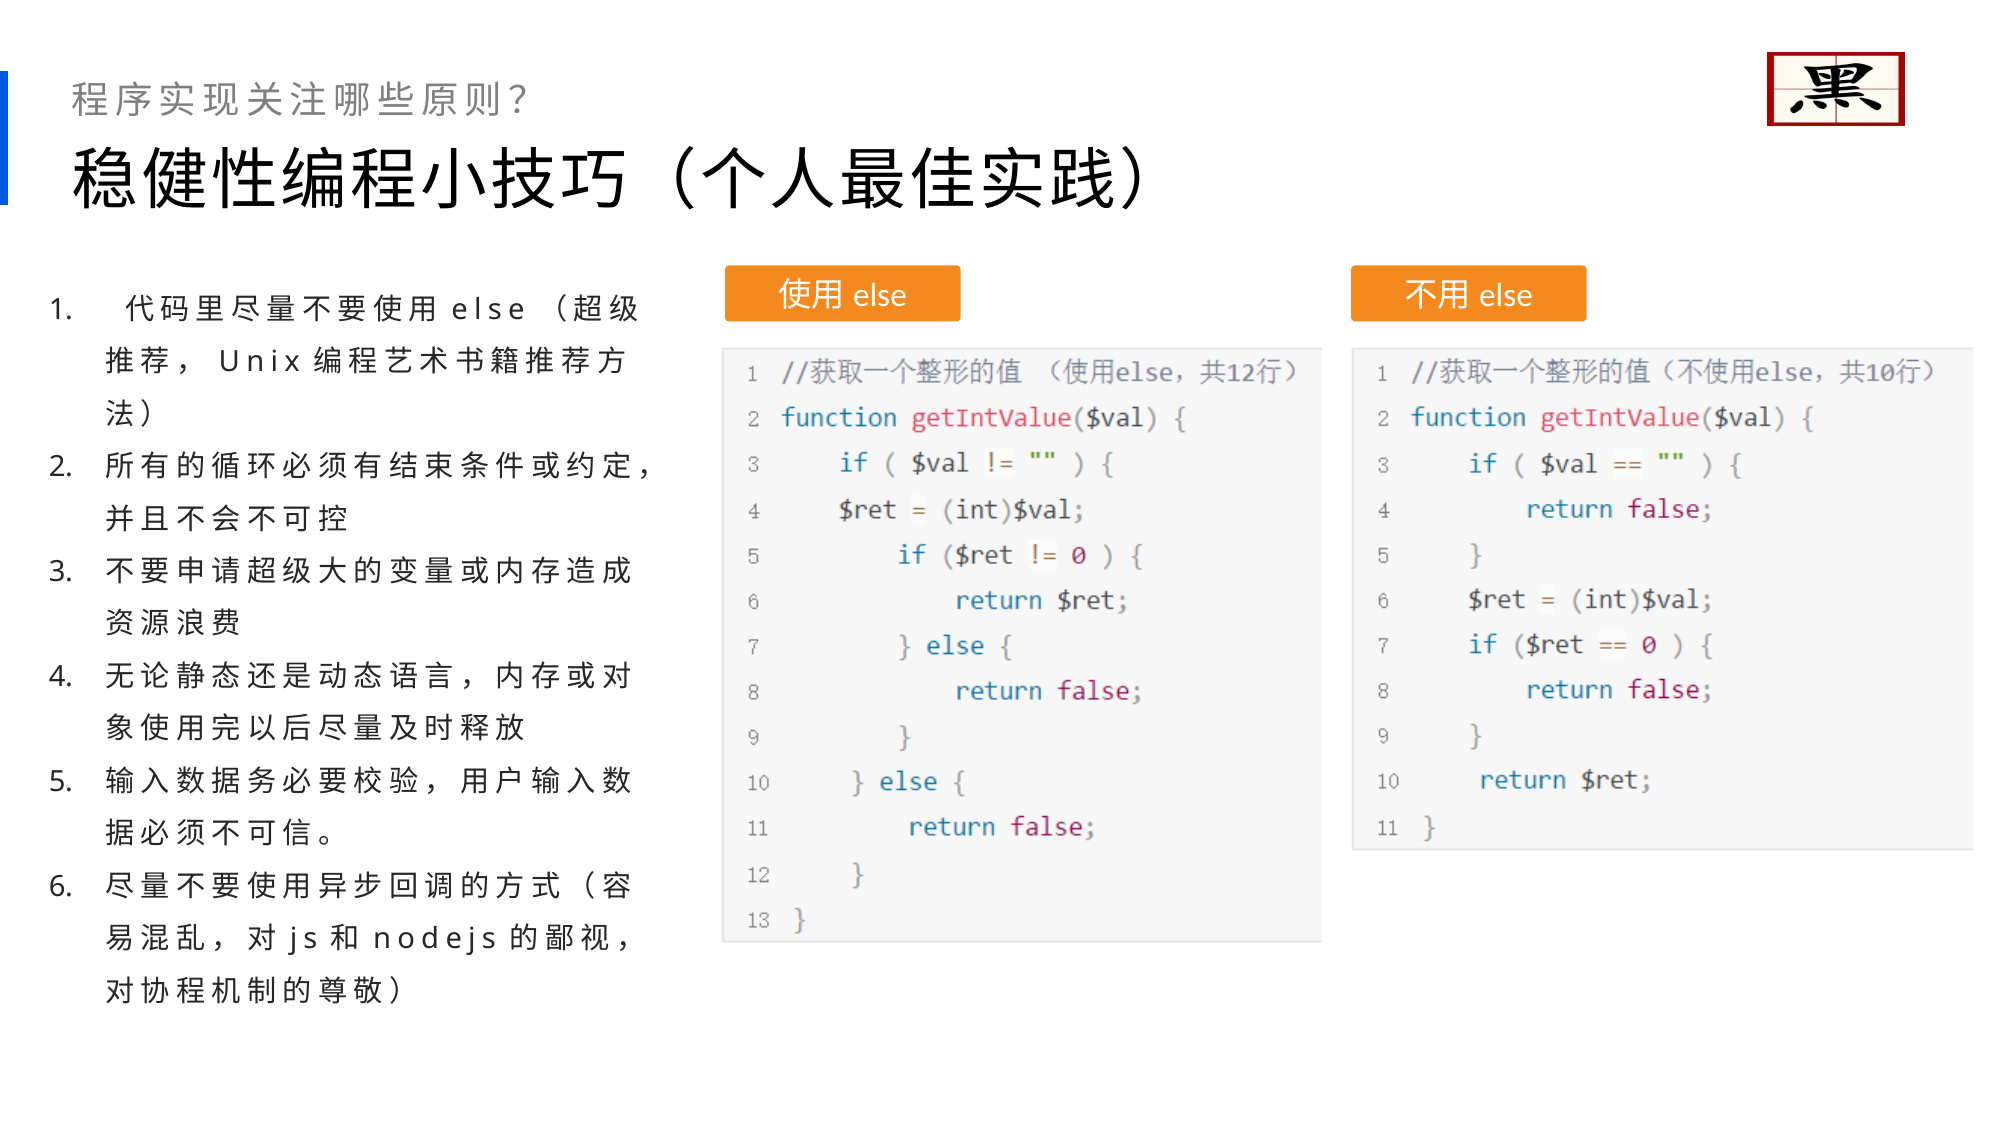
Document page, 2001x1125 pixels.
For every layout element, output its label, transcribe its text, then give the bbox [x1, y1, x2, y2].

picture [713, 339, 1322, 952]
text_box 代码里尽量不要使用else（超级推荐，Unix编程艺术书籍推荐方法） 所有的循环必须有结束条件或约定，并且不会不可控 不要申请超级大的变量或内存造成资源浪费 无论静态还是动态语言，内存或对象使用完以后尽量及时释放 输入数据务必要校验，用户输入数据必须不可信。 尽量不要使用异步回调的方式（容易混乱，对js和nodejs的鄙视，对协程机制的尊敬） [34, 265, 672, 1015]
picture [1337, 339, 1973, 861]
picture [1767, 52, 1905, 120]
text_box 稳健性编程小技巧（个人最佳实践） [56, 120, 1907, 220]
text_box [0, 71, 8, 205]
text_box 使用else [724, 264, 962, 323]
text_box 程序实现关注哪些原则？ [56, 48, 1629, 121]
text_box 不用else [1350, 264, 1588, 323]
